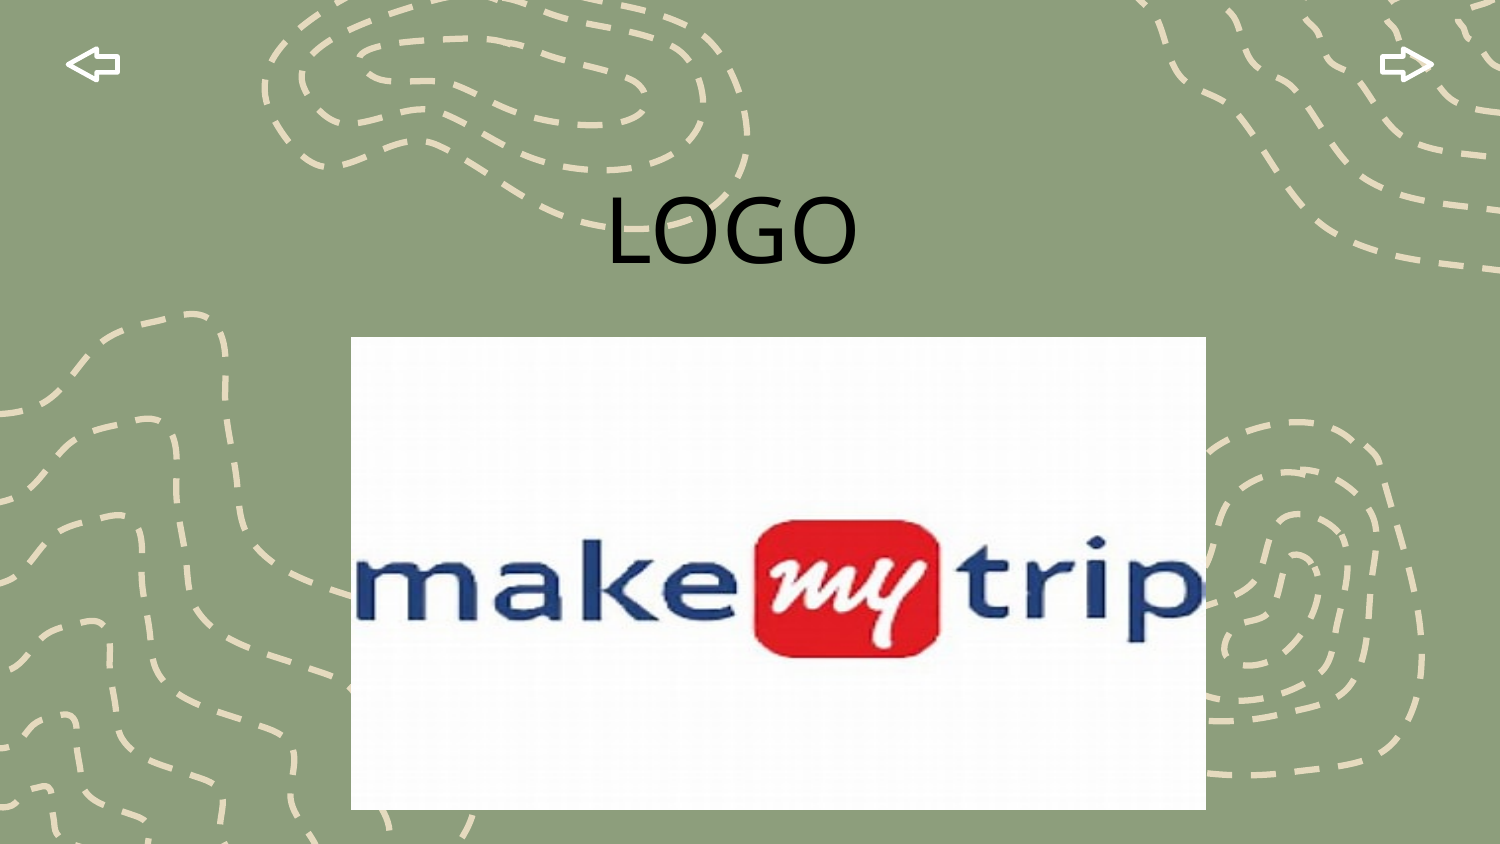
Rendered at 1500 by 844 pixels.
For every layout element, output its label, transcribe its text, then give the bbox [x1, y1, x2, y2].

title LOGO [259, 144, 1207, 310]
picture [351, 337, 1207, 811]
text_box [68, 48, 118, 81]
text_box [1382, 48, 1432, 81]
